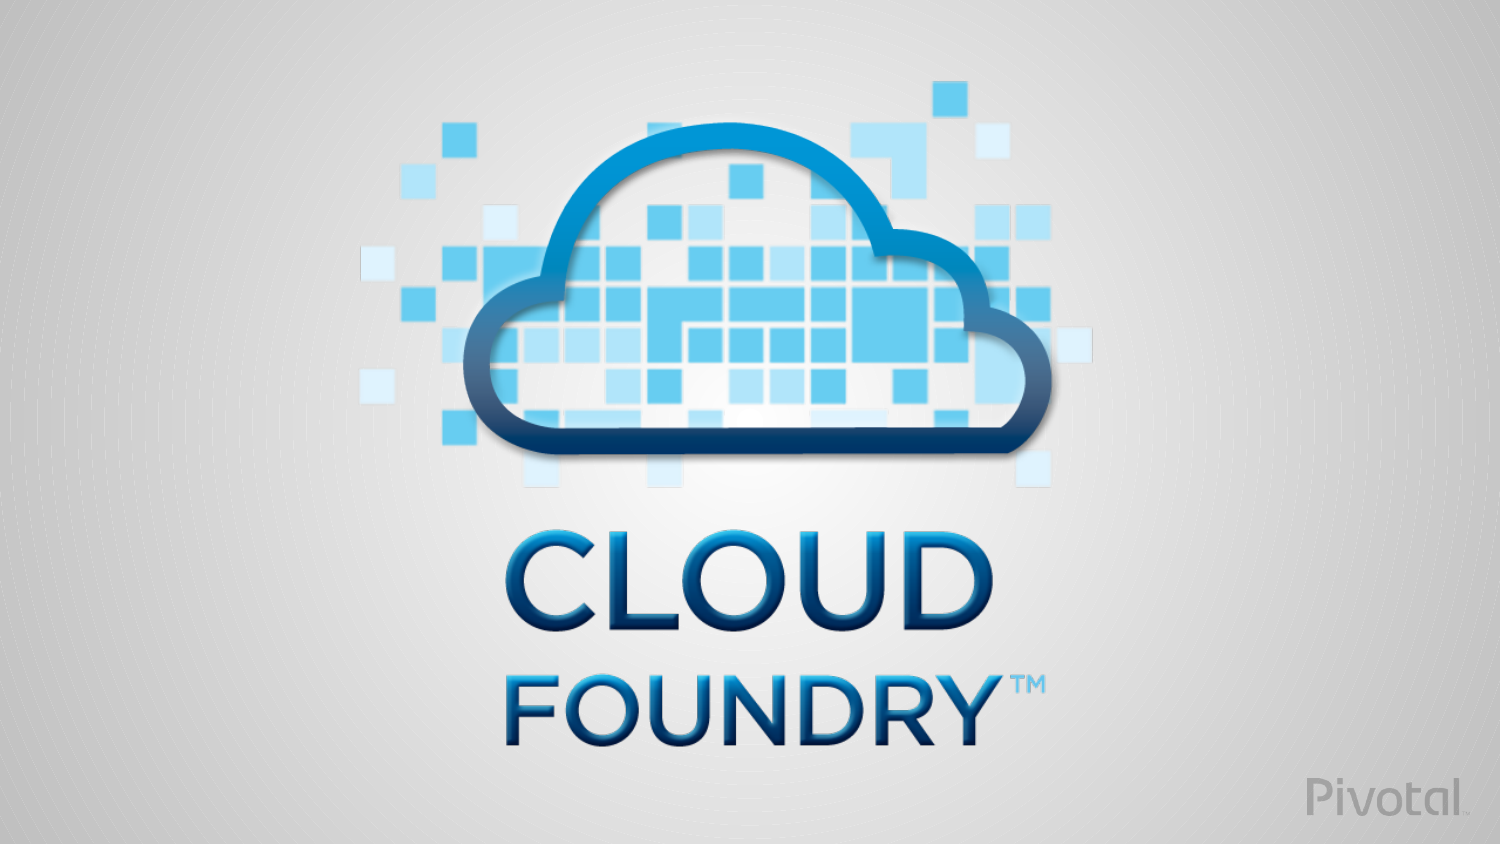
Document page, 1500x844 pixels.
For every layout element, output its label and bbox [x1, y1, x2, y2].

picture [1307, 778, 1470, 816]
picture [326, 0, 1172, 844]
